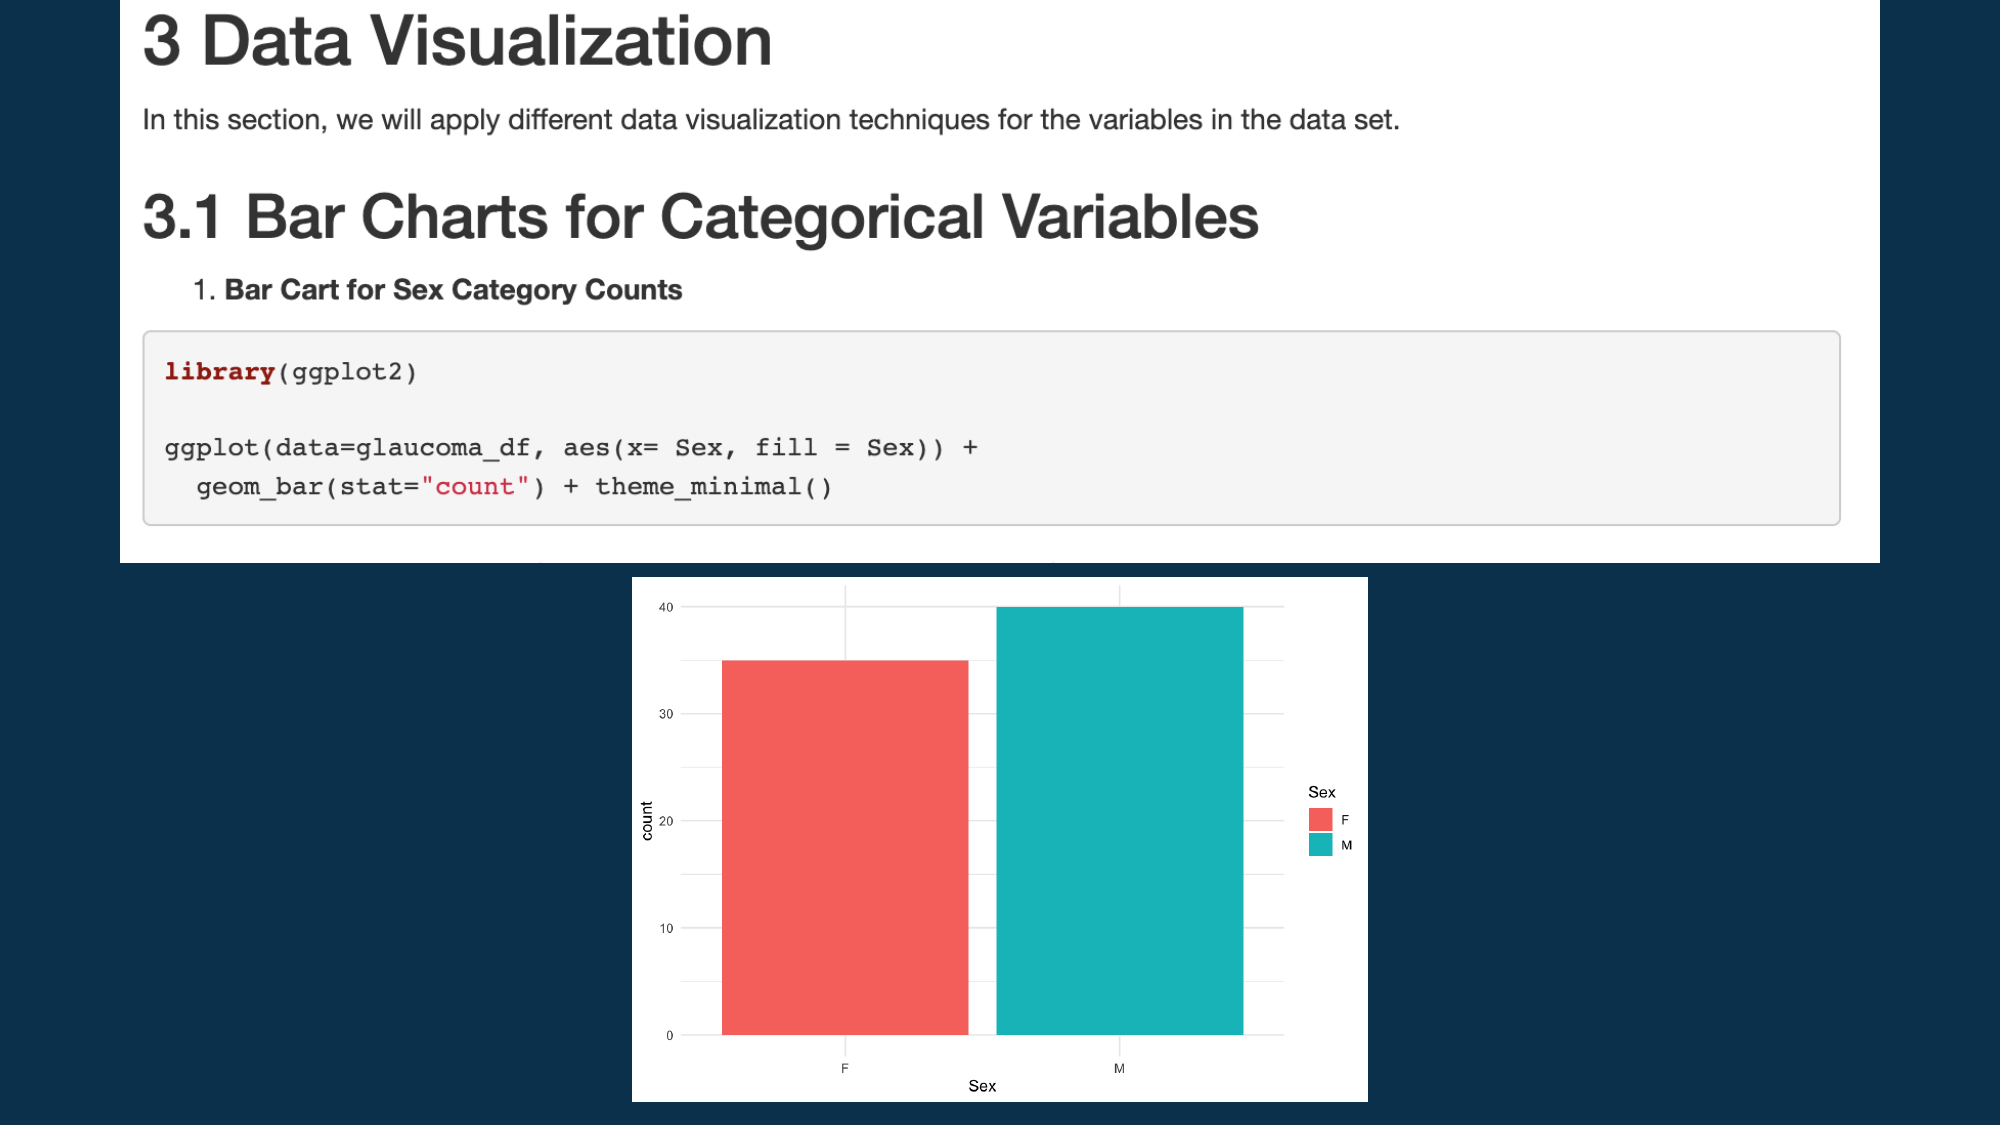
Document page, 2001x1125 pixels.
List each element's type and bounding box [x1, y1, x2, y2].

picture [632, 577, 1368, 1103]
picture [119, 0, 1881, 563]
